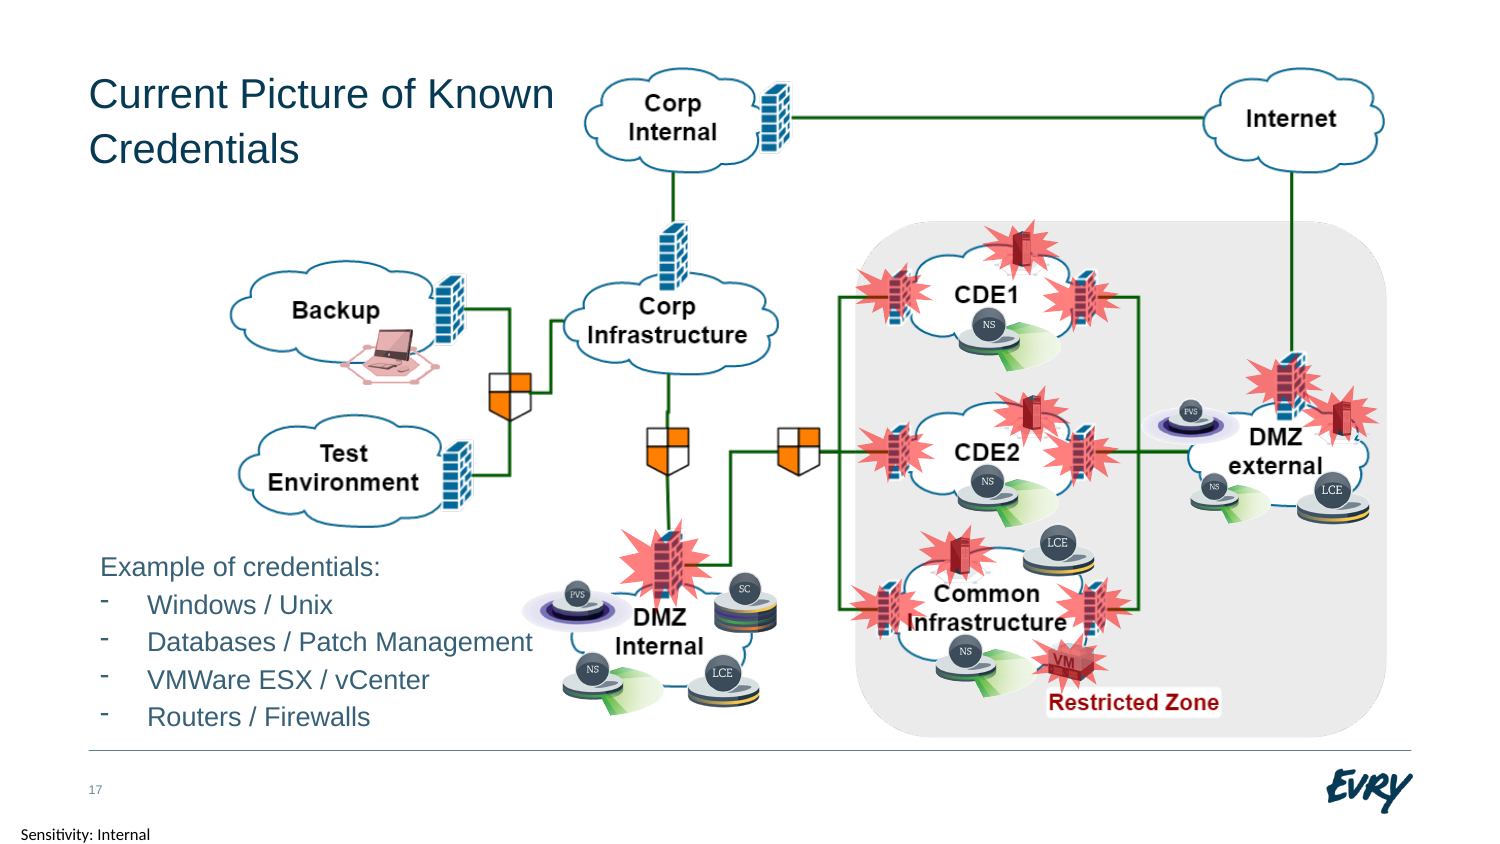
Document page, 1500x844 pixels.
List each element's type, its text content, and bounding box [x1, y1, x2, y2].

picture [1314, 401, 1371, 445]
picture [1141, 398, 1240, 445]
picture [1326, 768, 1413, 814]
picture [1047, 641, 1095, 683]
picture [957, 463, 1095, 578]
picture [1296, 470, 1370, 525]
title Current Picture of Known Credentials [88, 62, 220, 227]
picture [994, 231, 1050, 276]
picture [562, 651, 664, 716]
picture [1190, 472, 1271, 524]
picture [340, 329, 440, 385]
picture [1376, 779, 1383, 785]
picture [1388, 779, 1413, 814]
picture [687, 653, 760, 708]
picture [1004, 395, 1061, 439]
slide_number 17 [88, 781, 100, 797]
picture [930, 537, 991, 585]
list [220, 61, 1388, 738]
picture [958, 306, 1061, 372]
picture [714, 571, 777, 633]
picture [935, 633, 1037, 698]
picture [521, 579, 633, 633]
text_box Example of credentials: Windows / Unix Databases / Patch Management VMWare ESX / vCenter Routers / Firewalls [100, 544, 462, 844]
